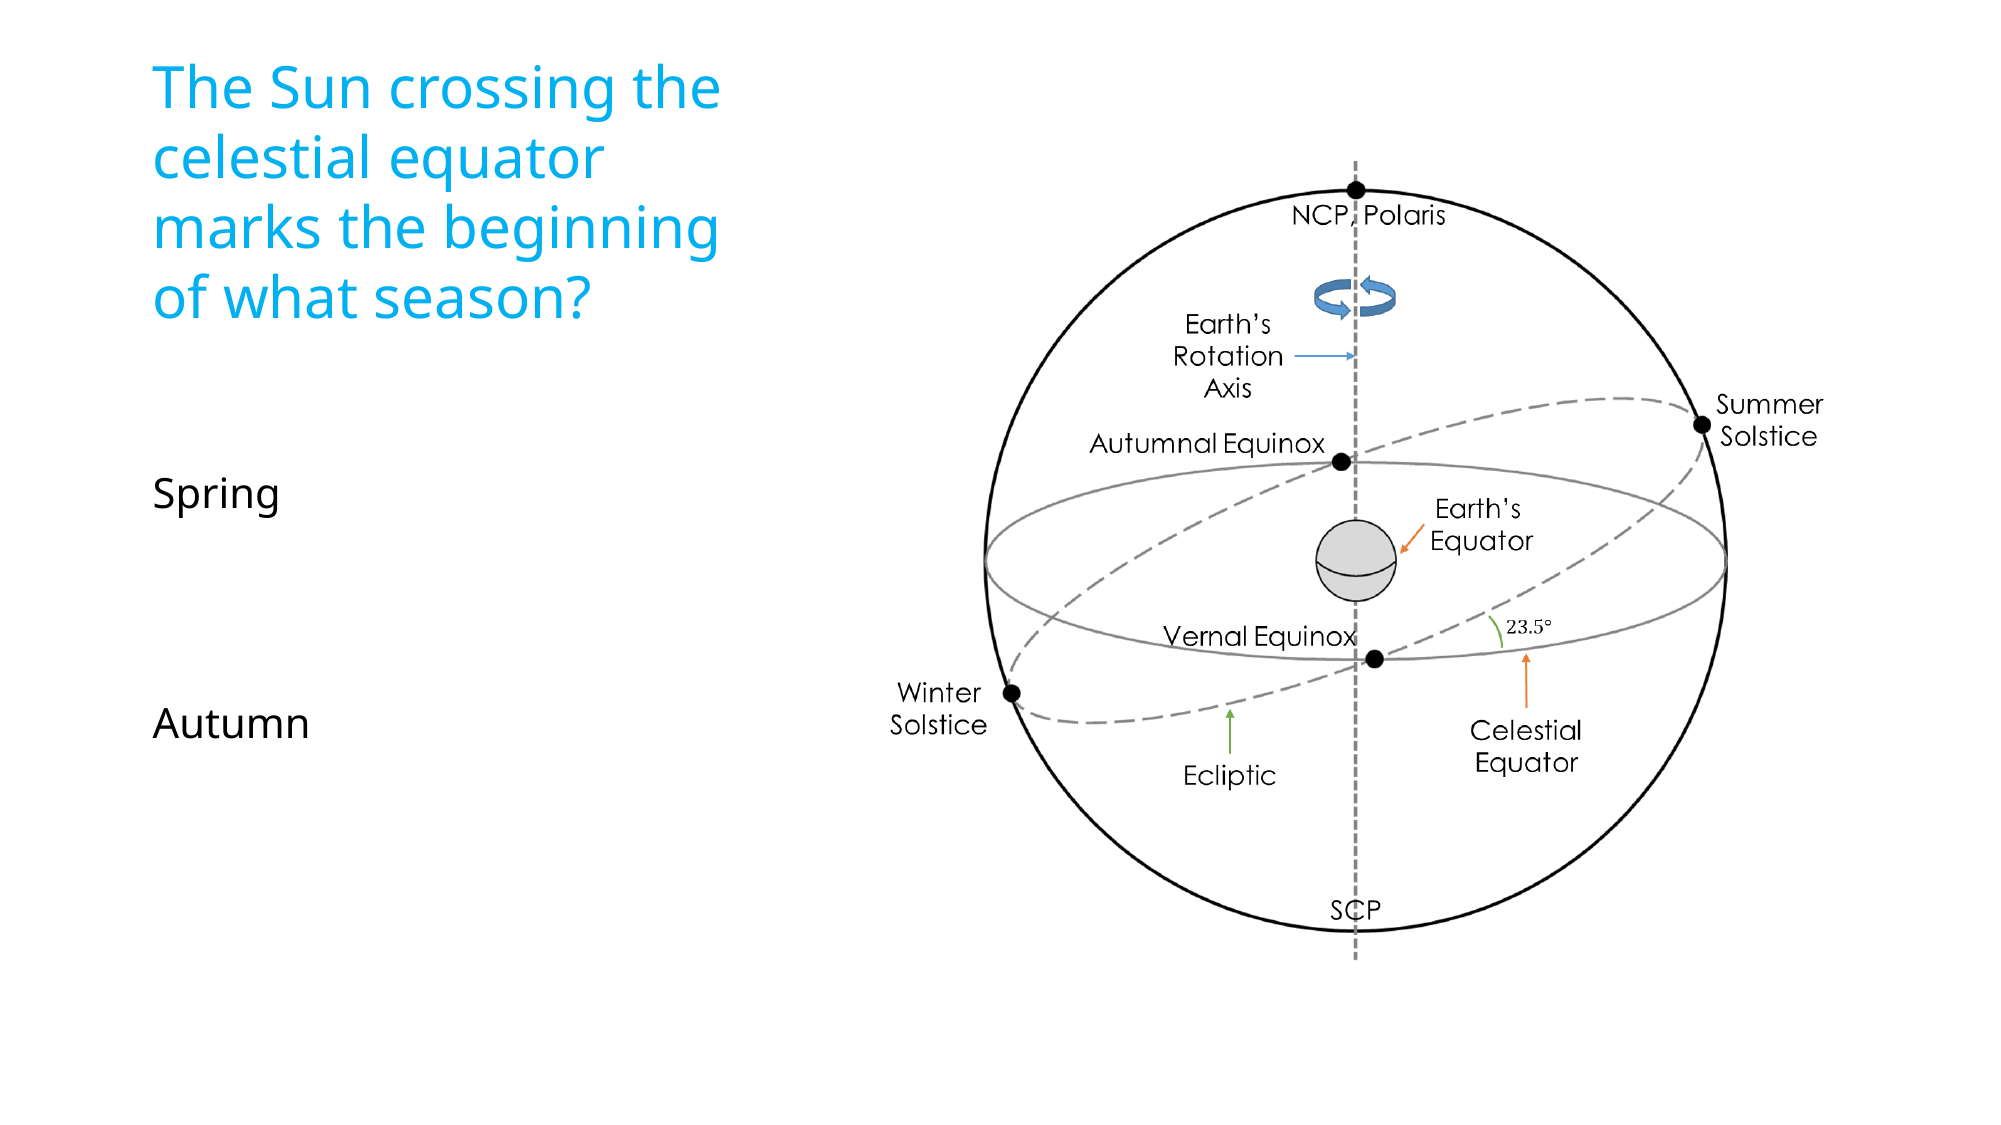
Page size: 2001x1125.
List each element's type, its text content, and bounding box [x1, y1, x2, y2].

list Spring Autumn [137, 344, 783, 962]
title The Sun crossing the celestial equator marks the beginning of what season? [137, 75, 783, 338]
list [873, 161, 1839, 962]
